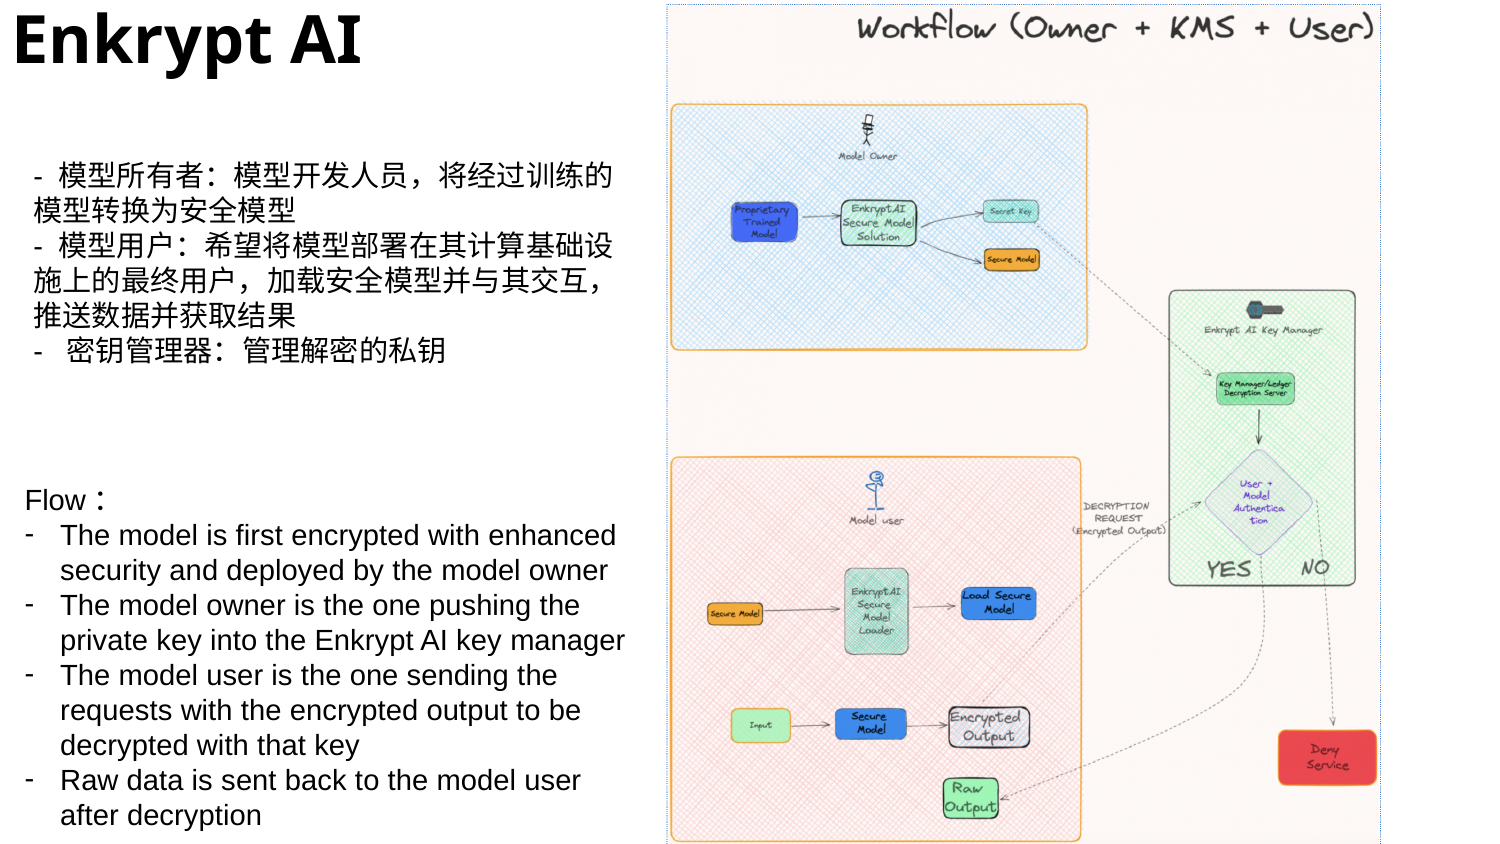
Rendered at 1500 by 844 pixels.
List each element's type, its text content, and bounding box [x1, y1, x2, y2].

text_box Flow： The model is first encrypted with enhanced security and deployed by the model owner The model owner is the one pushing the private key into the Enkrypt AI key manager The model user is the one sending the requests with the encrypted output to be decrypted with that key Raw data is sent back to the model user after decryption [13, 475, 638, 837]
picture [664, 1, 1384, 844]
text_box - 模型所有者：模型开发人员，将经过训练的模型转换为安全模型 - 模型用户：希望将模型部署在其计算基础设施上的最终用户，加载安全模型并与其交互，推送数据并获取结果 - 密钥管理器：管理解密的私钥 [22, 151, 647, 373]
title Enkrypt AI [0, 0, 597, 164]
